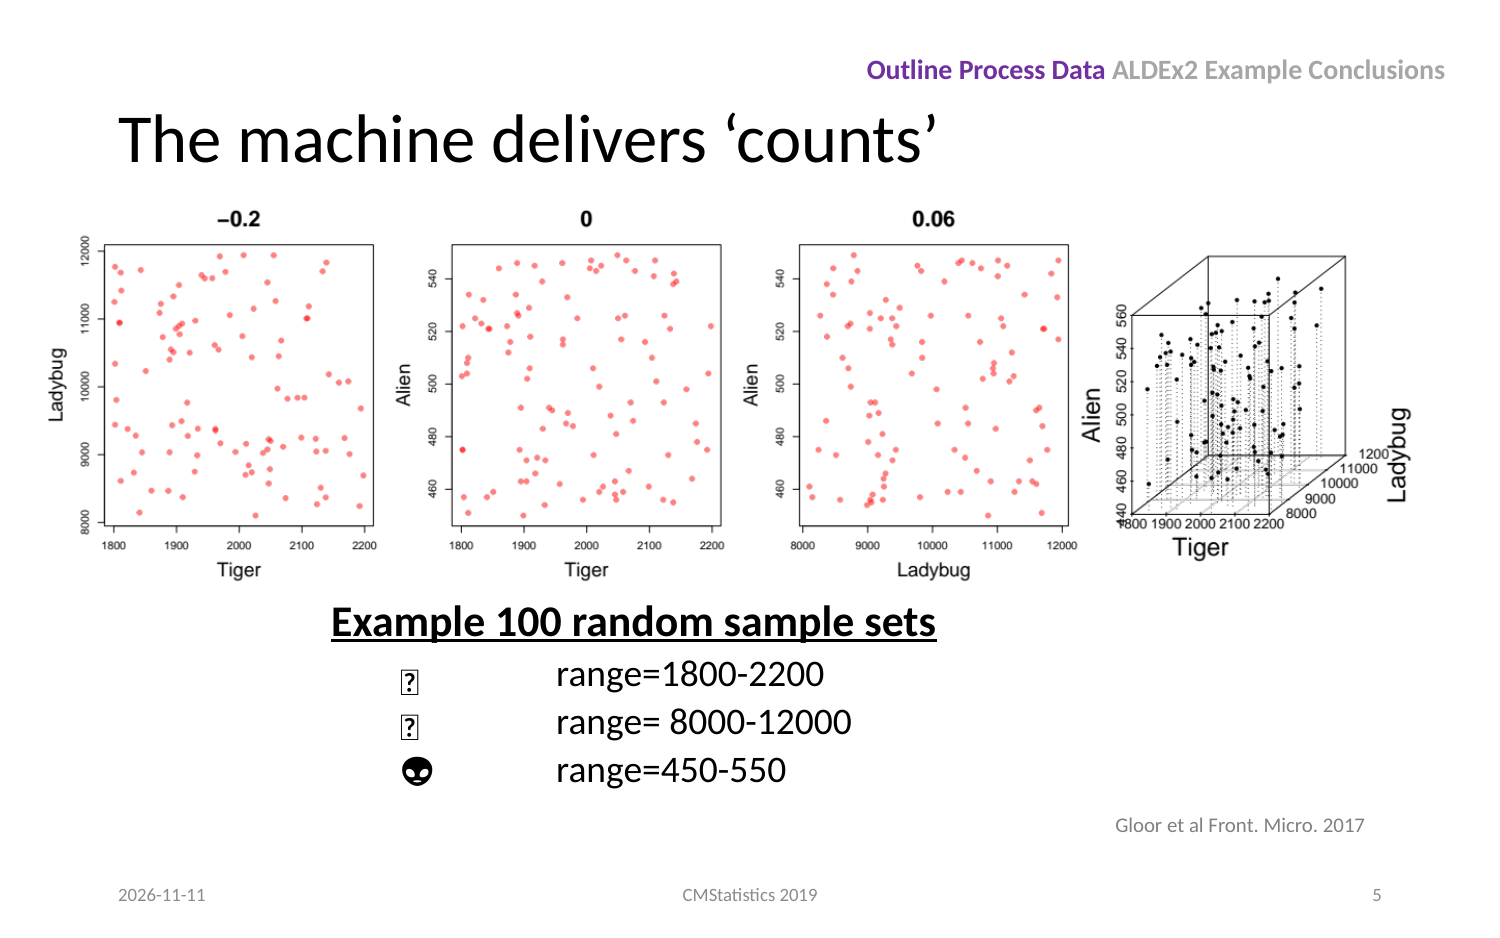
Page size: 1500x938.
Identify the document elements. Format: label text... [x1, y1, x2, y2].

list Example 100 random sample sets range=1800-2200 range= 8000-12000 range=450-550 [316, 591, 1007, 847]
footer CMStatistics 2019 [496, 868, 1004, 919]
text_box 🐯 🐞 👽 [385, 650, 527, 801]
text_box Gloor et al Front. Micro. 2017 [1100, 804, 1381, 844]
picture [39, 192, 1427, 590]
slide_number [103, 868, 441, 919]
slide_number 5 [1059, 868, 1397, 919]
text_box Outline Process Data ALDEx2 Example Conclusions [852, 44, 1461, 93]
title The machine delivers ‘counts’ [103, 49, 1397, 192]
